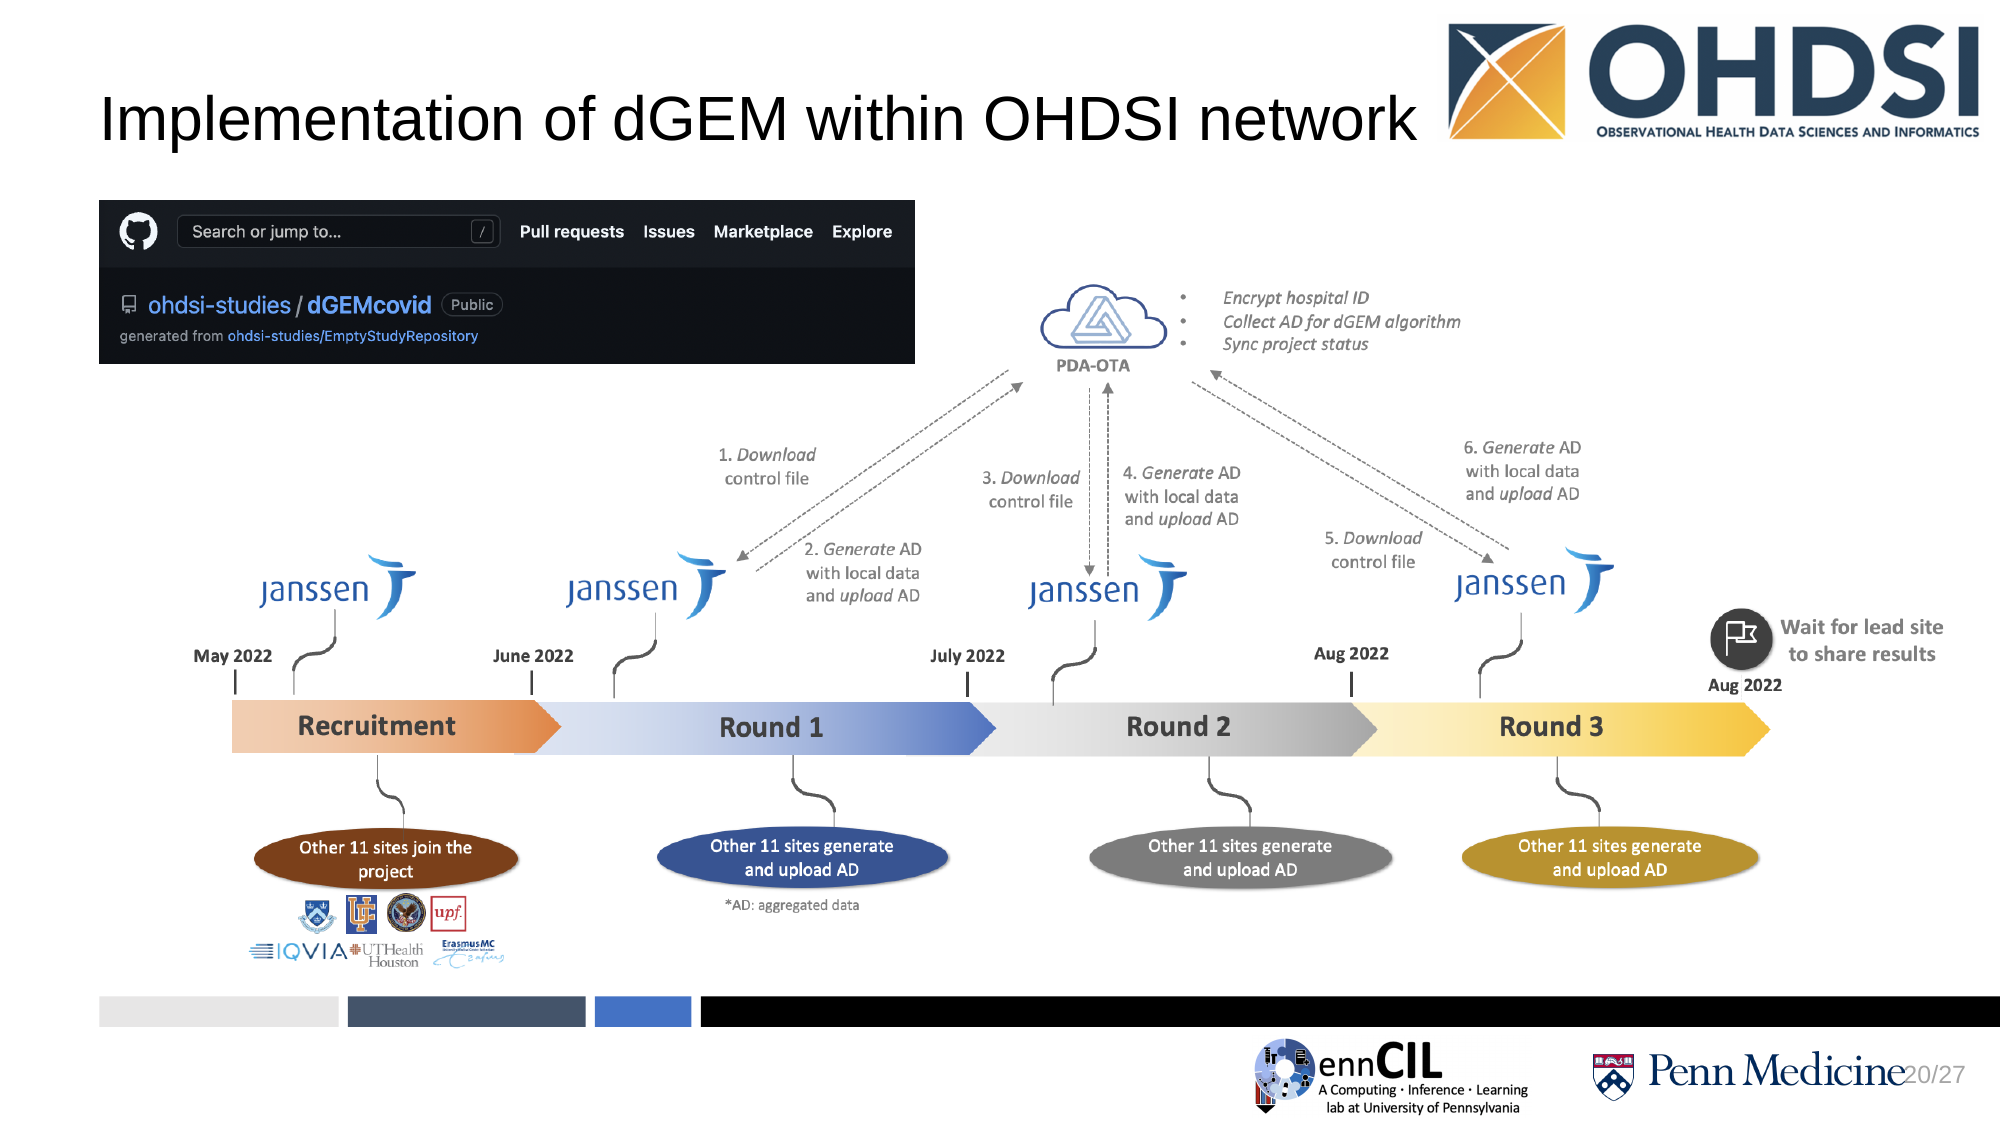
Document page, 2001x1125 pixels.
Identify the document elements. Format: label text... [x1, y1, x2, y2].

picture [99, 200, 1955, 986]
picture [1437, 14, 1984, 142]
picture [1252, 1035, 1532, 1118]
title Implementation of dGEM within OHDSI network [99, 78, 1916, 154]
